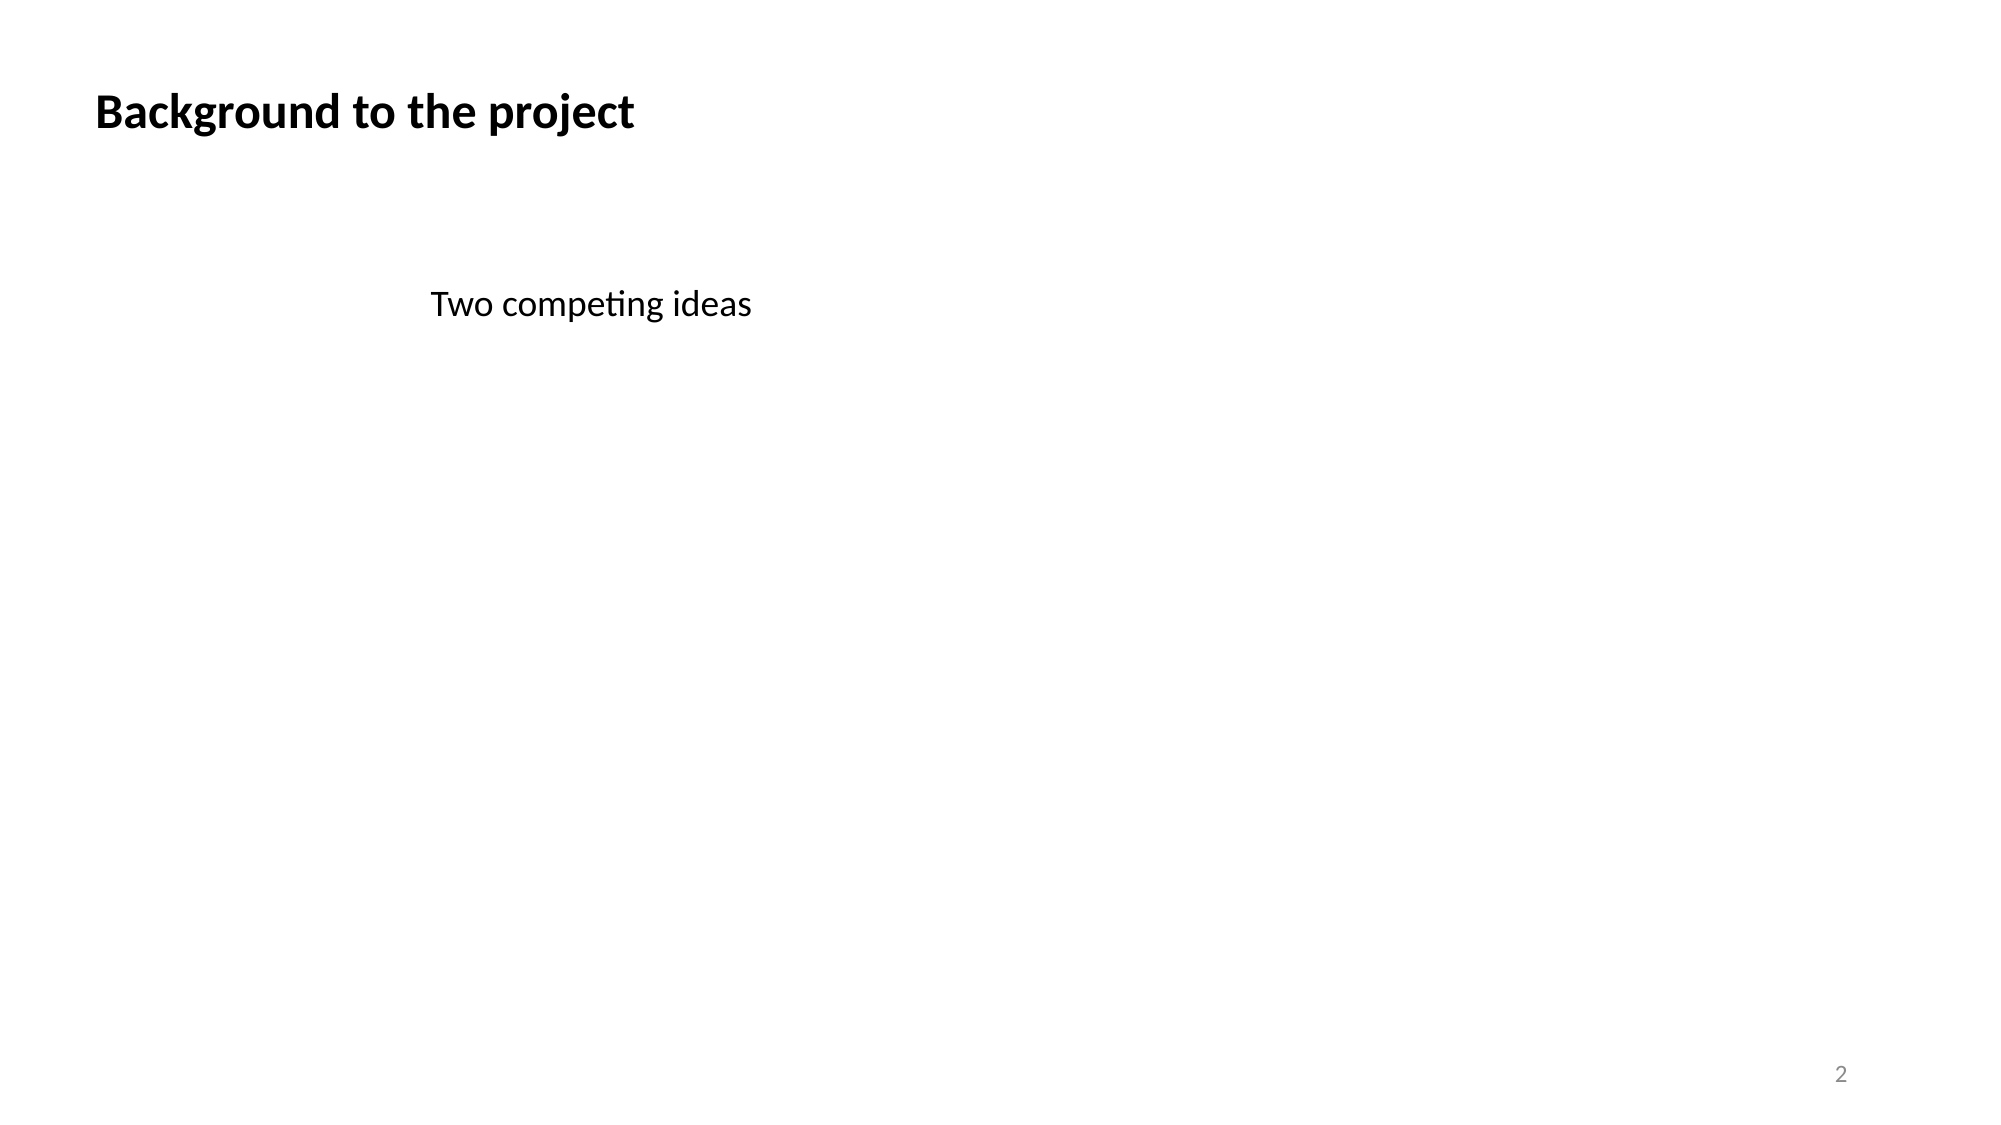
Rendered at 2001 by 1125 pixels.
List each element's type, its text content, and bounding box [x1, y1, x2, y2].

slide_number 2 [1412, 1042, 1863, 1103]
text_box Two competing ideas [415, 271, 768, 332]
text_box Background to the project [80, 70, 651, 146]
